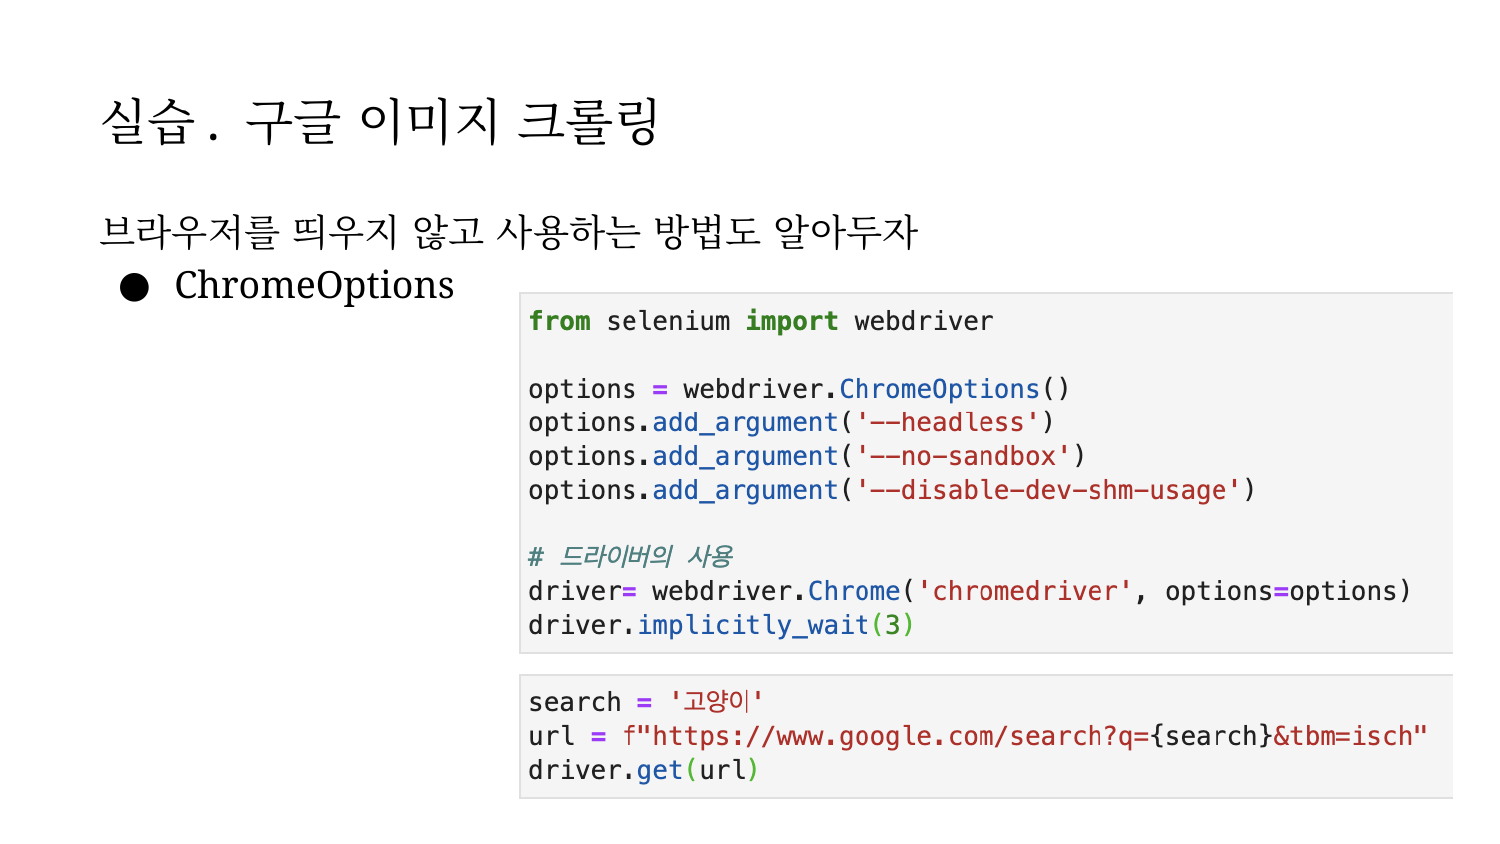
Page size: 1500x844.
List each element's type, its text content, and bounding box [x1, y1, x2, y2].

picture [510, 280, 1453, 810]
title 실습. 구글 이미지 크롤링 브라우저를 띄우지 않고 사용하는 방법도 알아두자 ChromeOptions [84, 66, 1227, 449]
